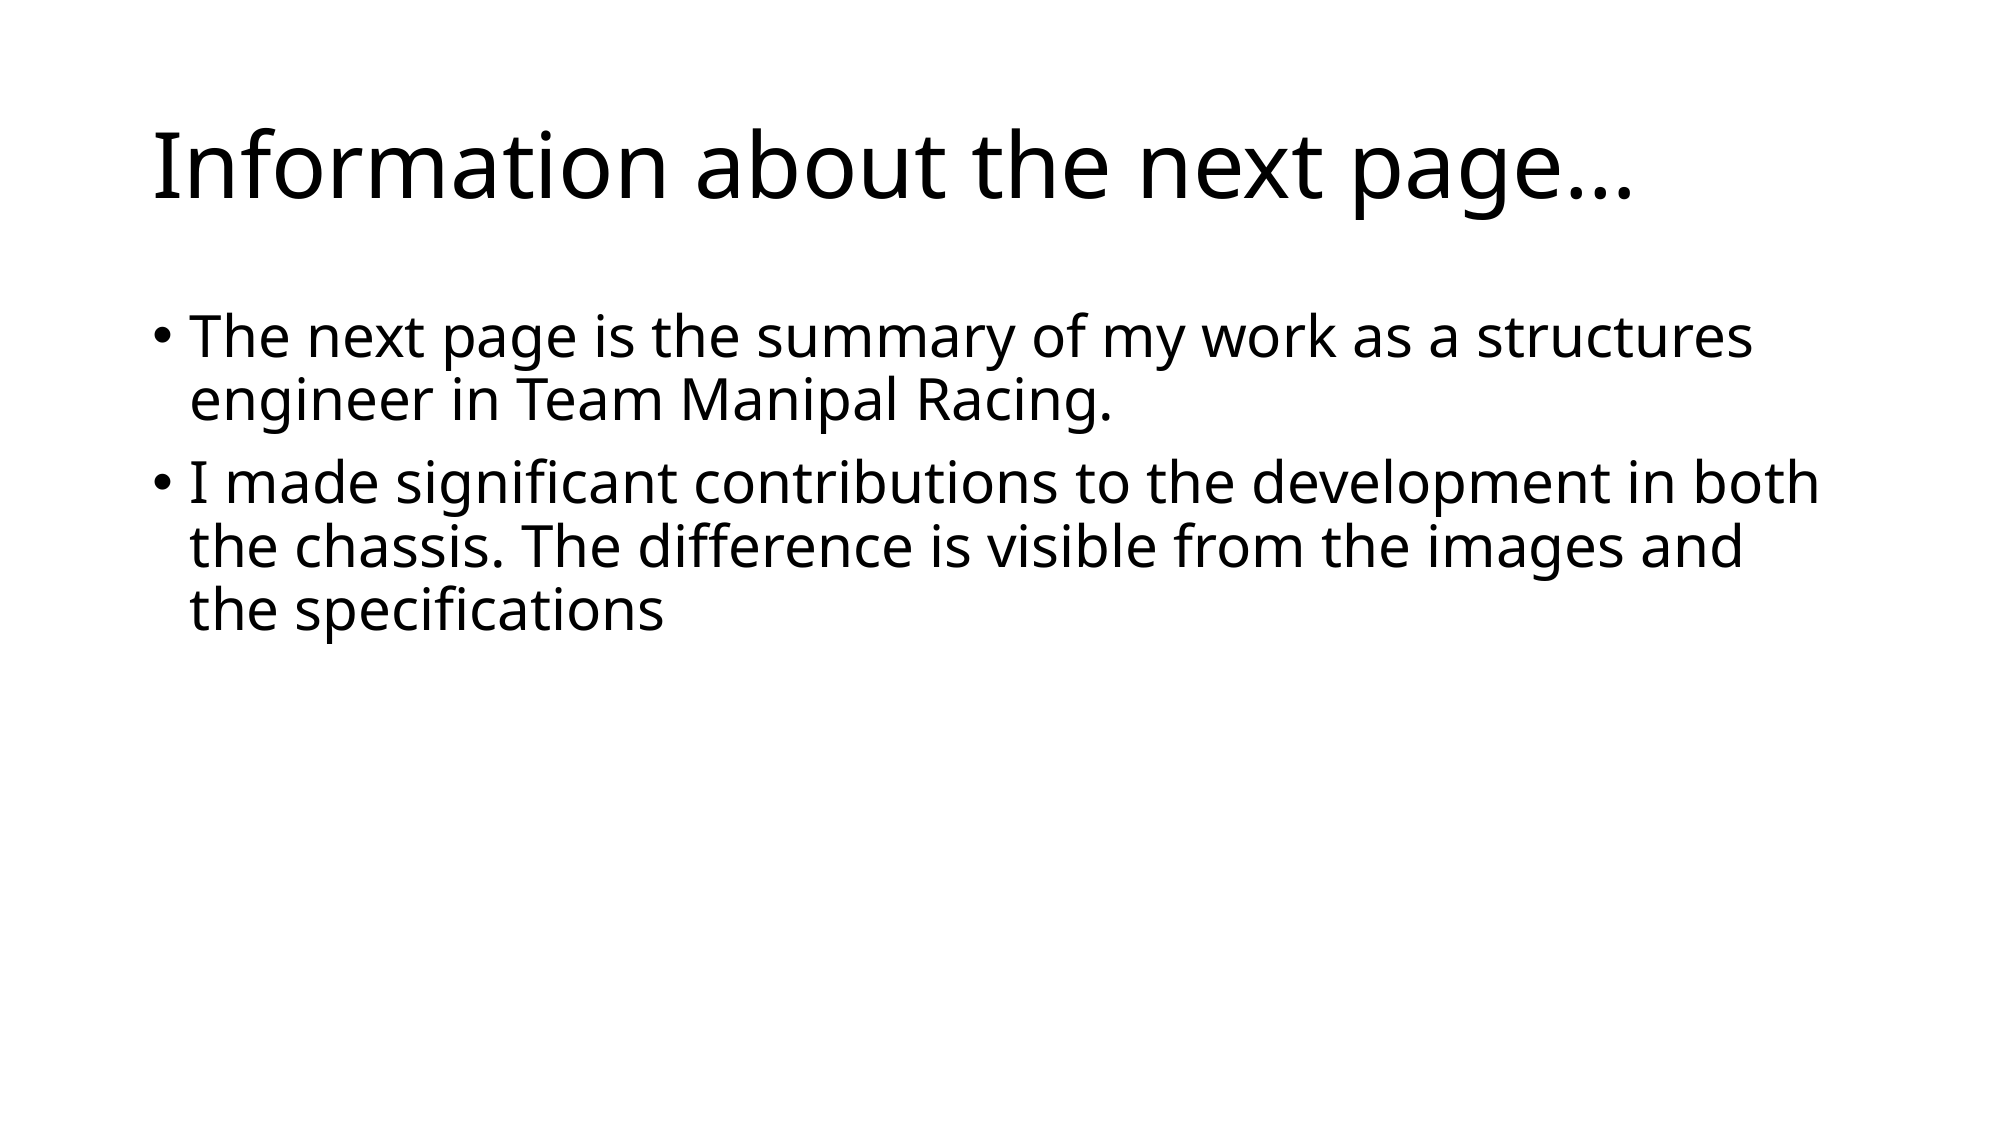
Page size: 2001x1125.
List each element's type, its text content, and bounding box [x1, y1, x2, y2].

title Information about the next page… [137, 59, 1863, 278]
list The next page is the summary of my work as a structures engineer in Team Manipal Racing. I made significant contributions to the development in both the chassis. The difference is visible from the images and the specifications [137, 299, 1863, 1014]
